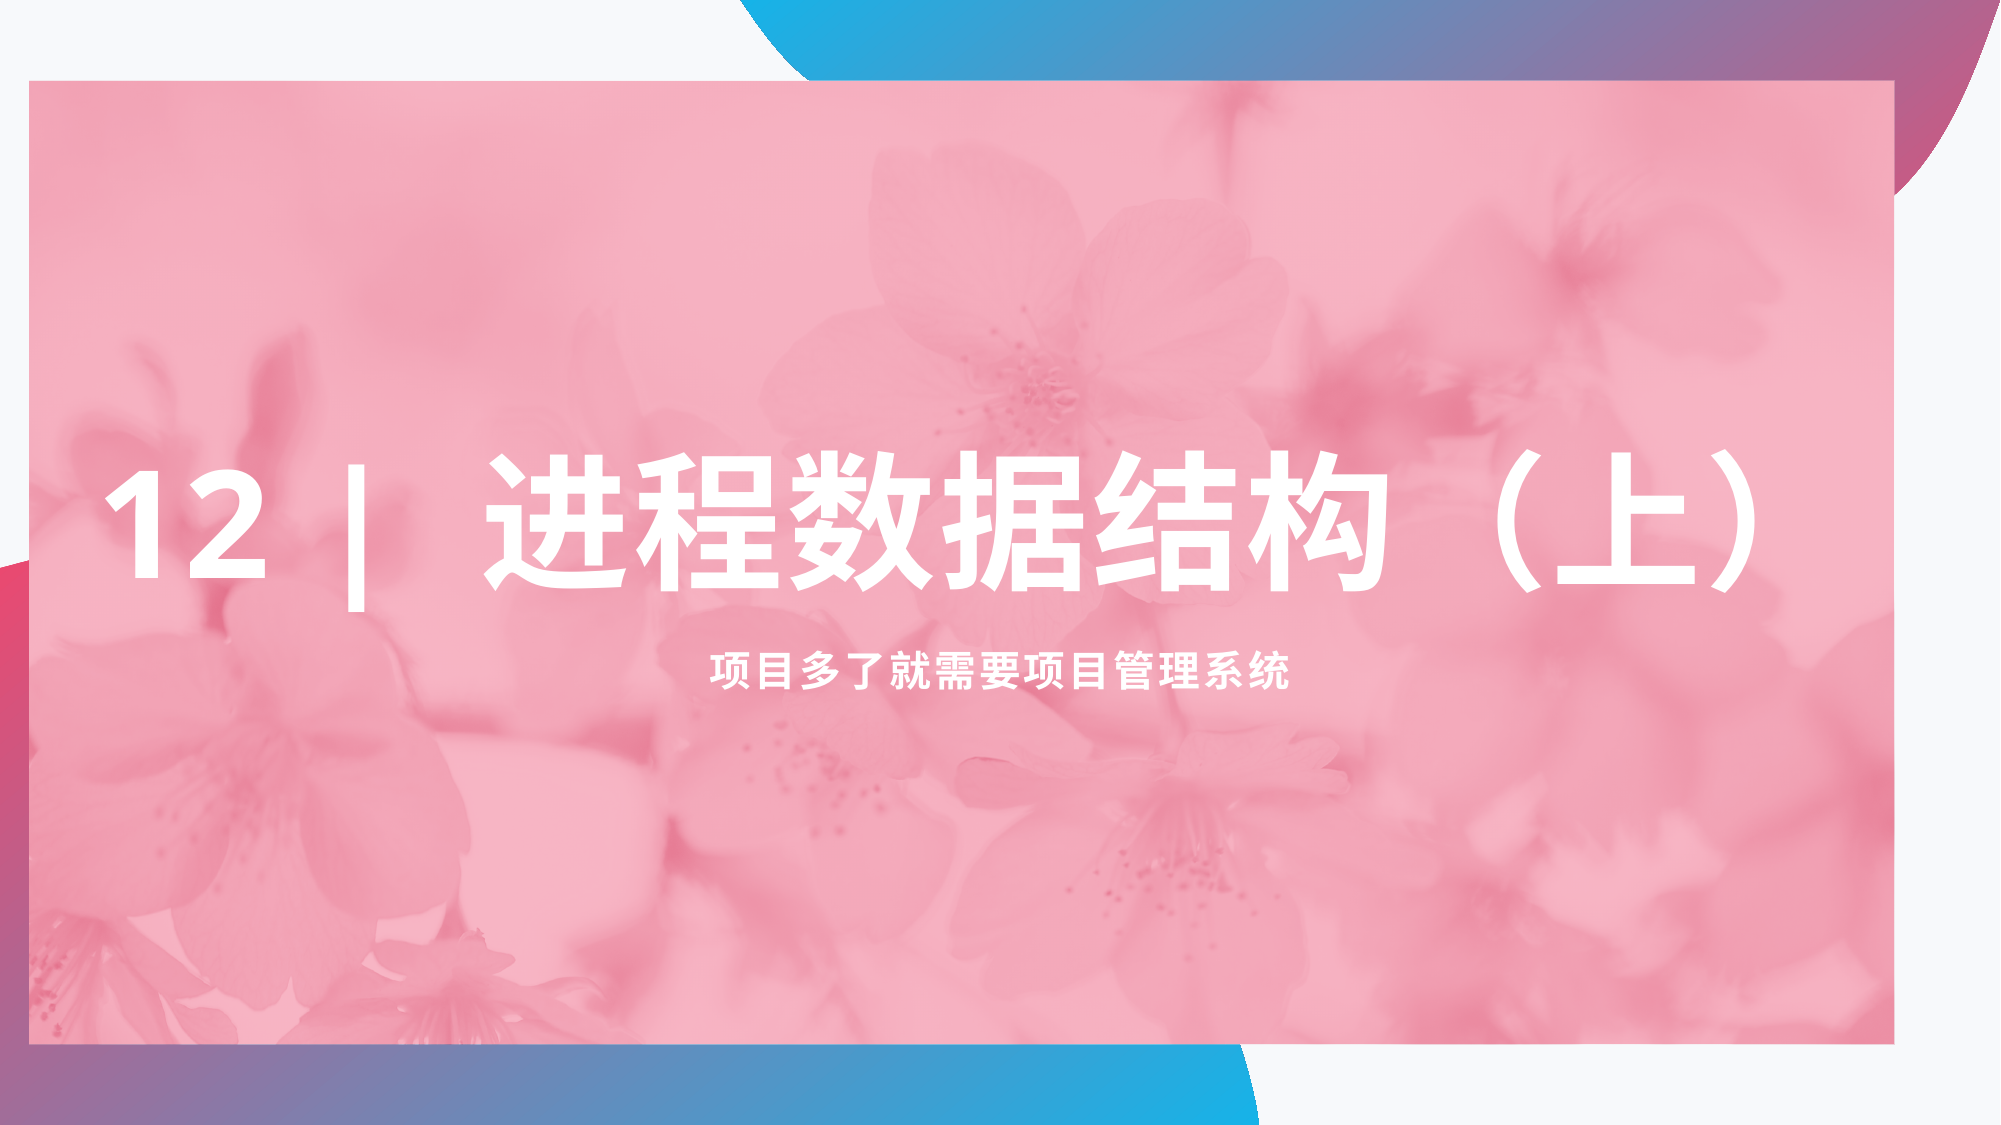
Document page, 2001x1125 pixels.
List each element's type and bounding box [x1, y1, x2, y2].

picture [29, 80, 1895, 1045]
